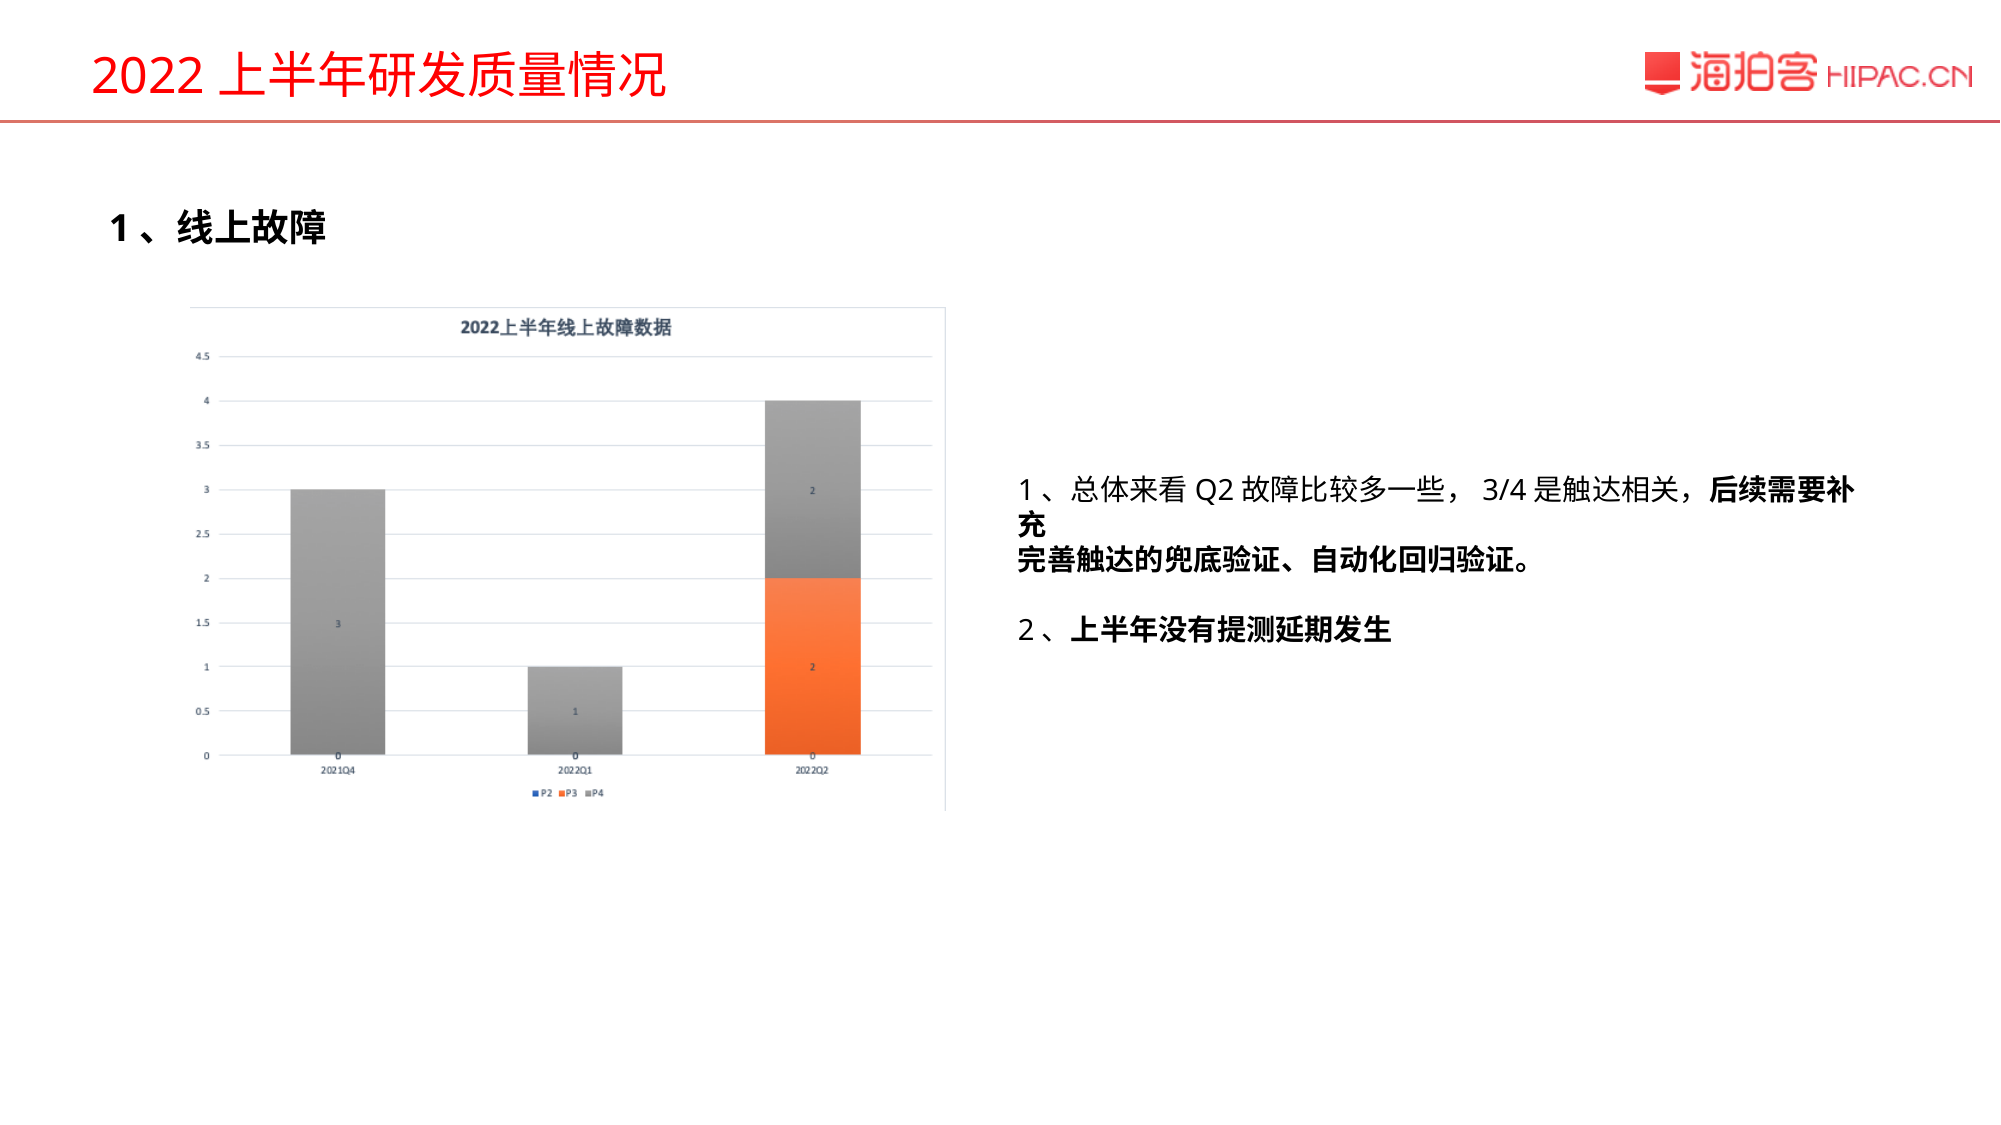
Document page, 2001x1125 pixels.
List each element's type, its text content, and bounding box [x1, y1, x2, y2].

text_box 2022上半年研发质量情况 [76, 35, 1572, 111]
text_box 1、线上故障 [94, 196, 342, 257]
picture [1828, 66, 1972, 87]
picture [1645, 51, 1817, 95]
picture [190, 307, 946, 811]
text_box 1、总体来看Q2故障比较多一些，3/4是触达相关，后续需要补充 完善触达的兜底验证、自动化回归验证。 2、上半年没有提测延期发生 [1003, 464, 1897, 654]
